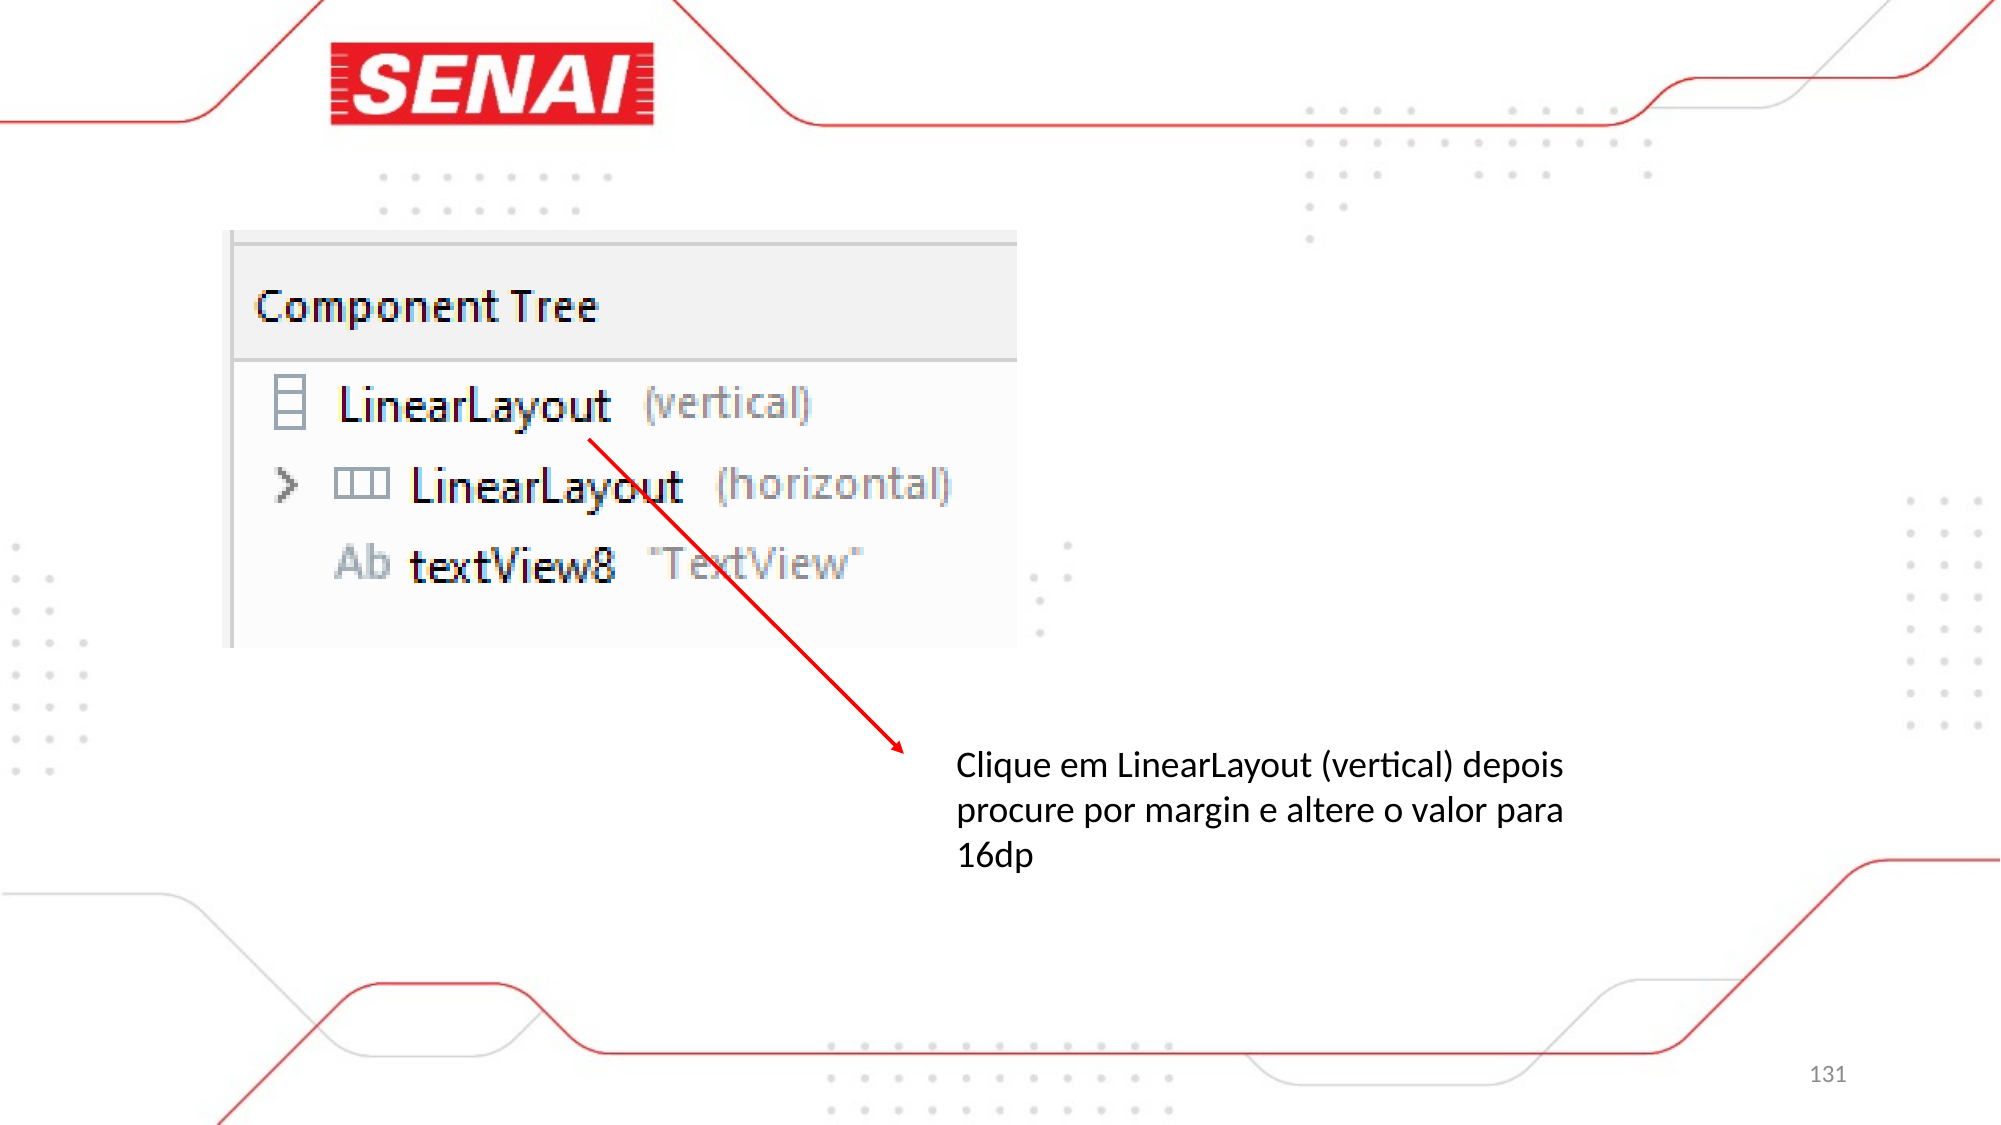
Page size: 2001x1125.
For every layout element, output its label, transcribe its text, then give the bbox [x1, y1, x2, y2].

picture [0, 0, 2001, 1125]
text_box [588, 438, 904, 754]
text_box Clique em LinearLayout (vertical) depois procure por margin e altere o valor para 16dp [941, 732, 1649, 883]
slide_number 131 [1412, 1042, 1863, 1103]
